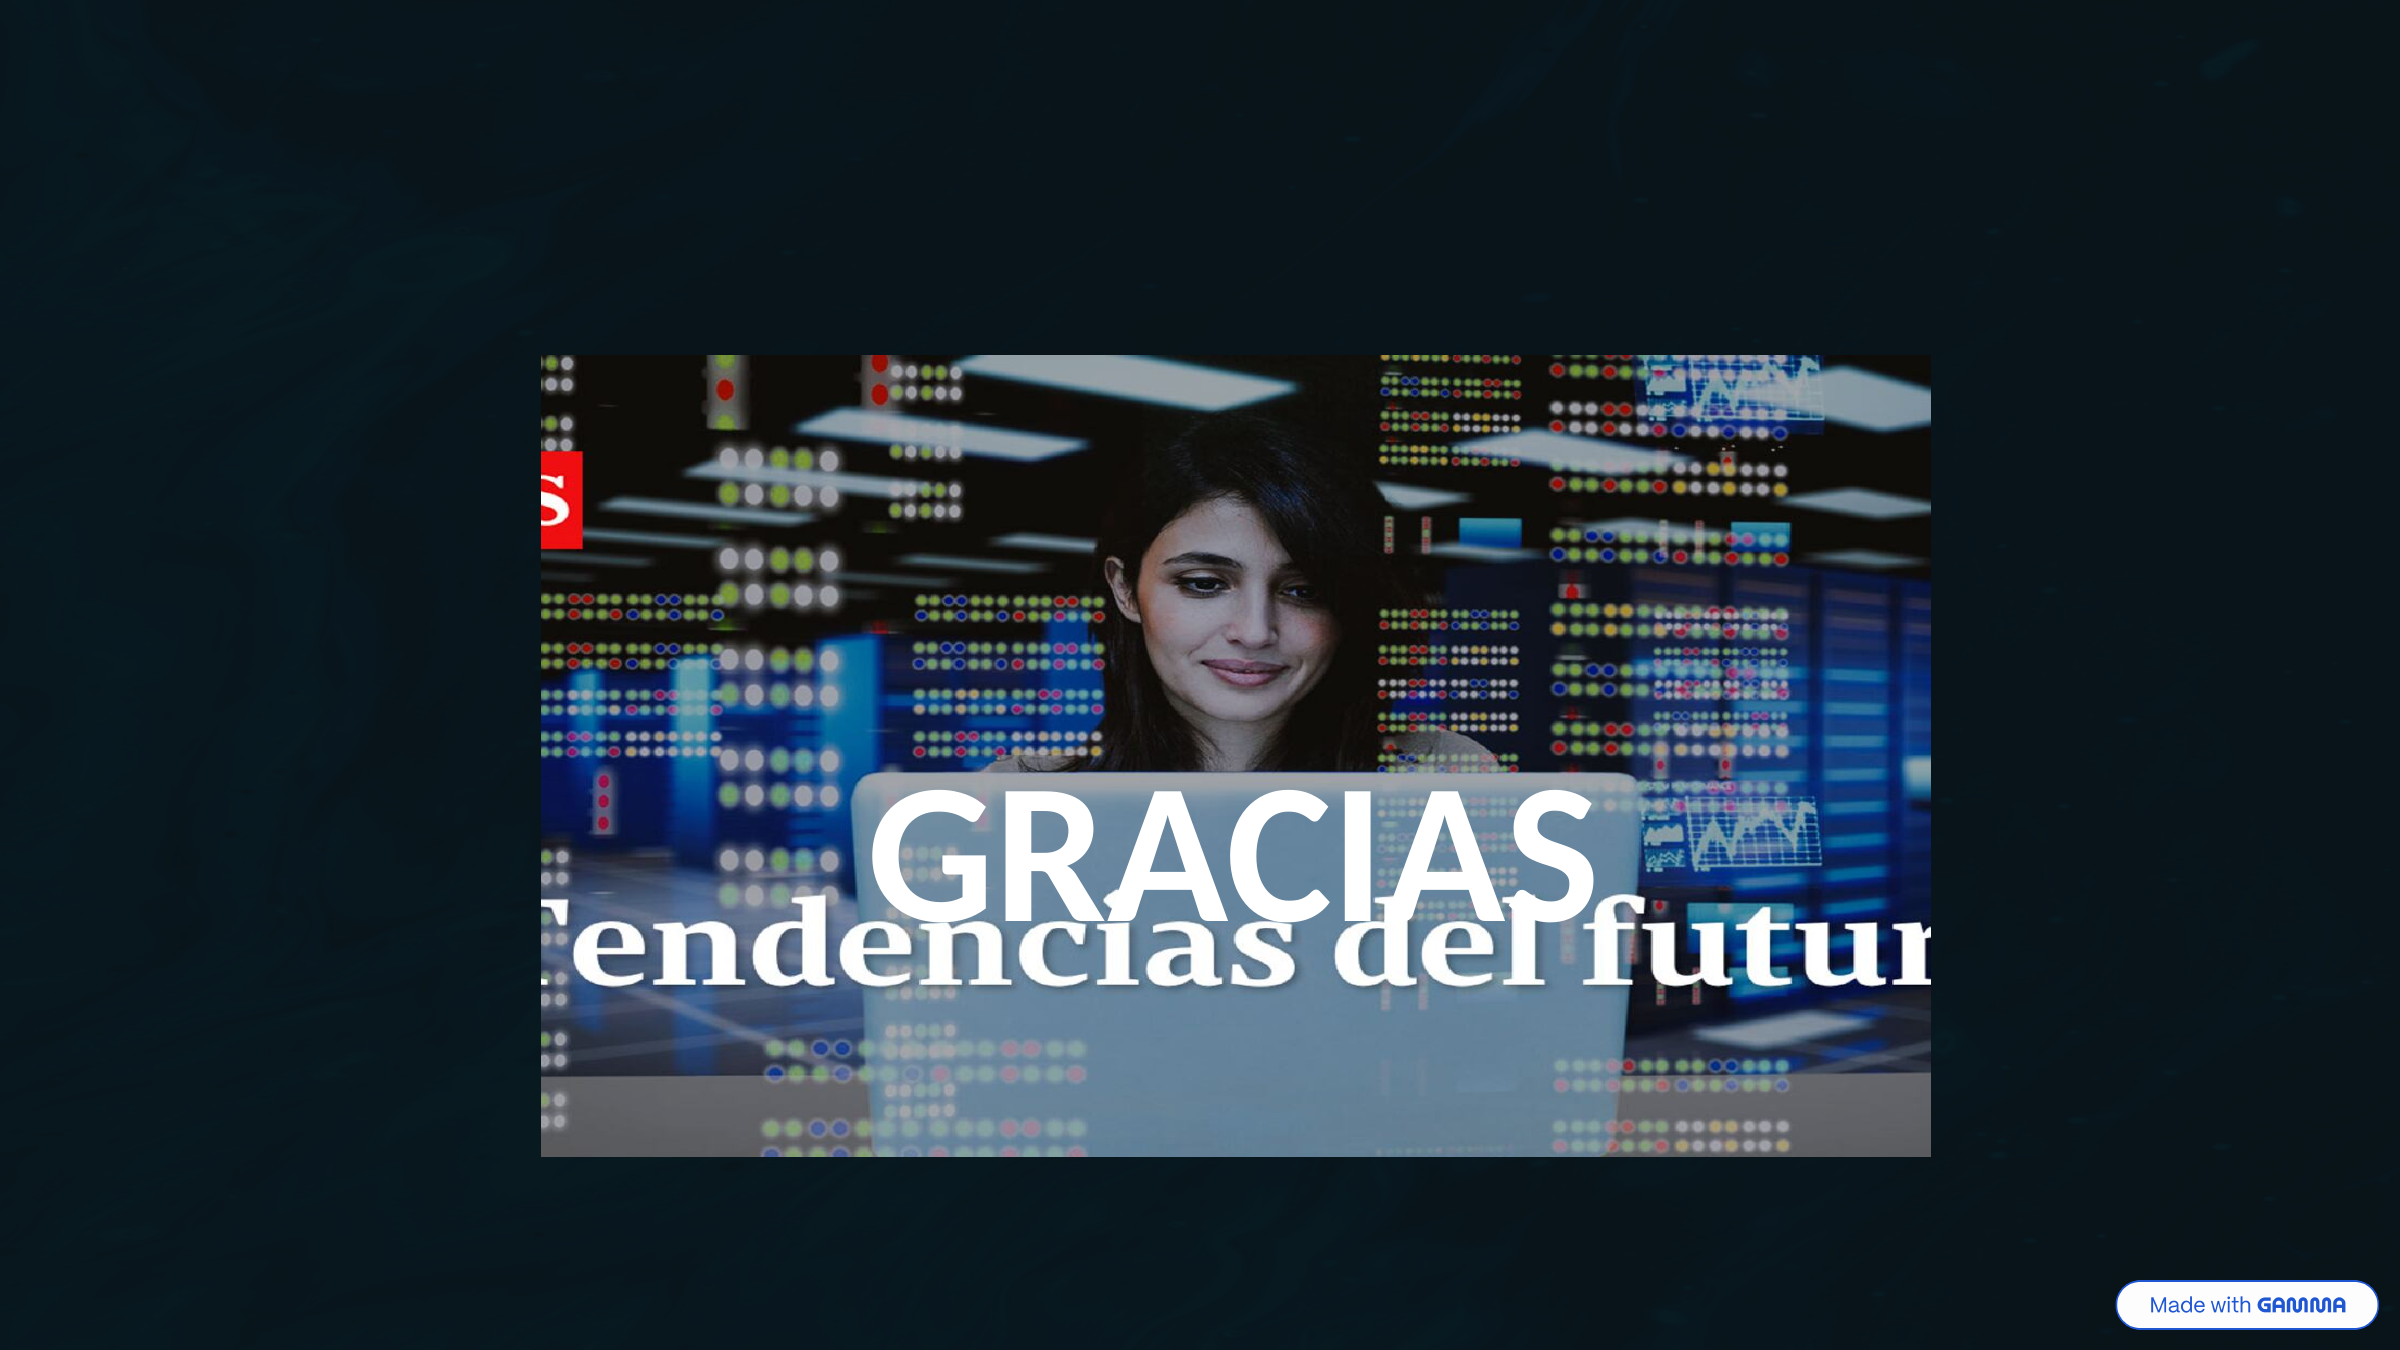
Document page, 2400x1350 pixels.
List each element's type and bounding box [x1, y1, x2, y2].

picture [541, 355, 1931, 1157]
picture [2106, 1271, 2389, 1339]
